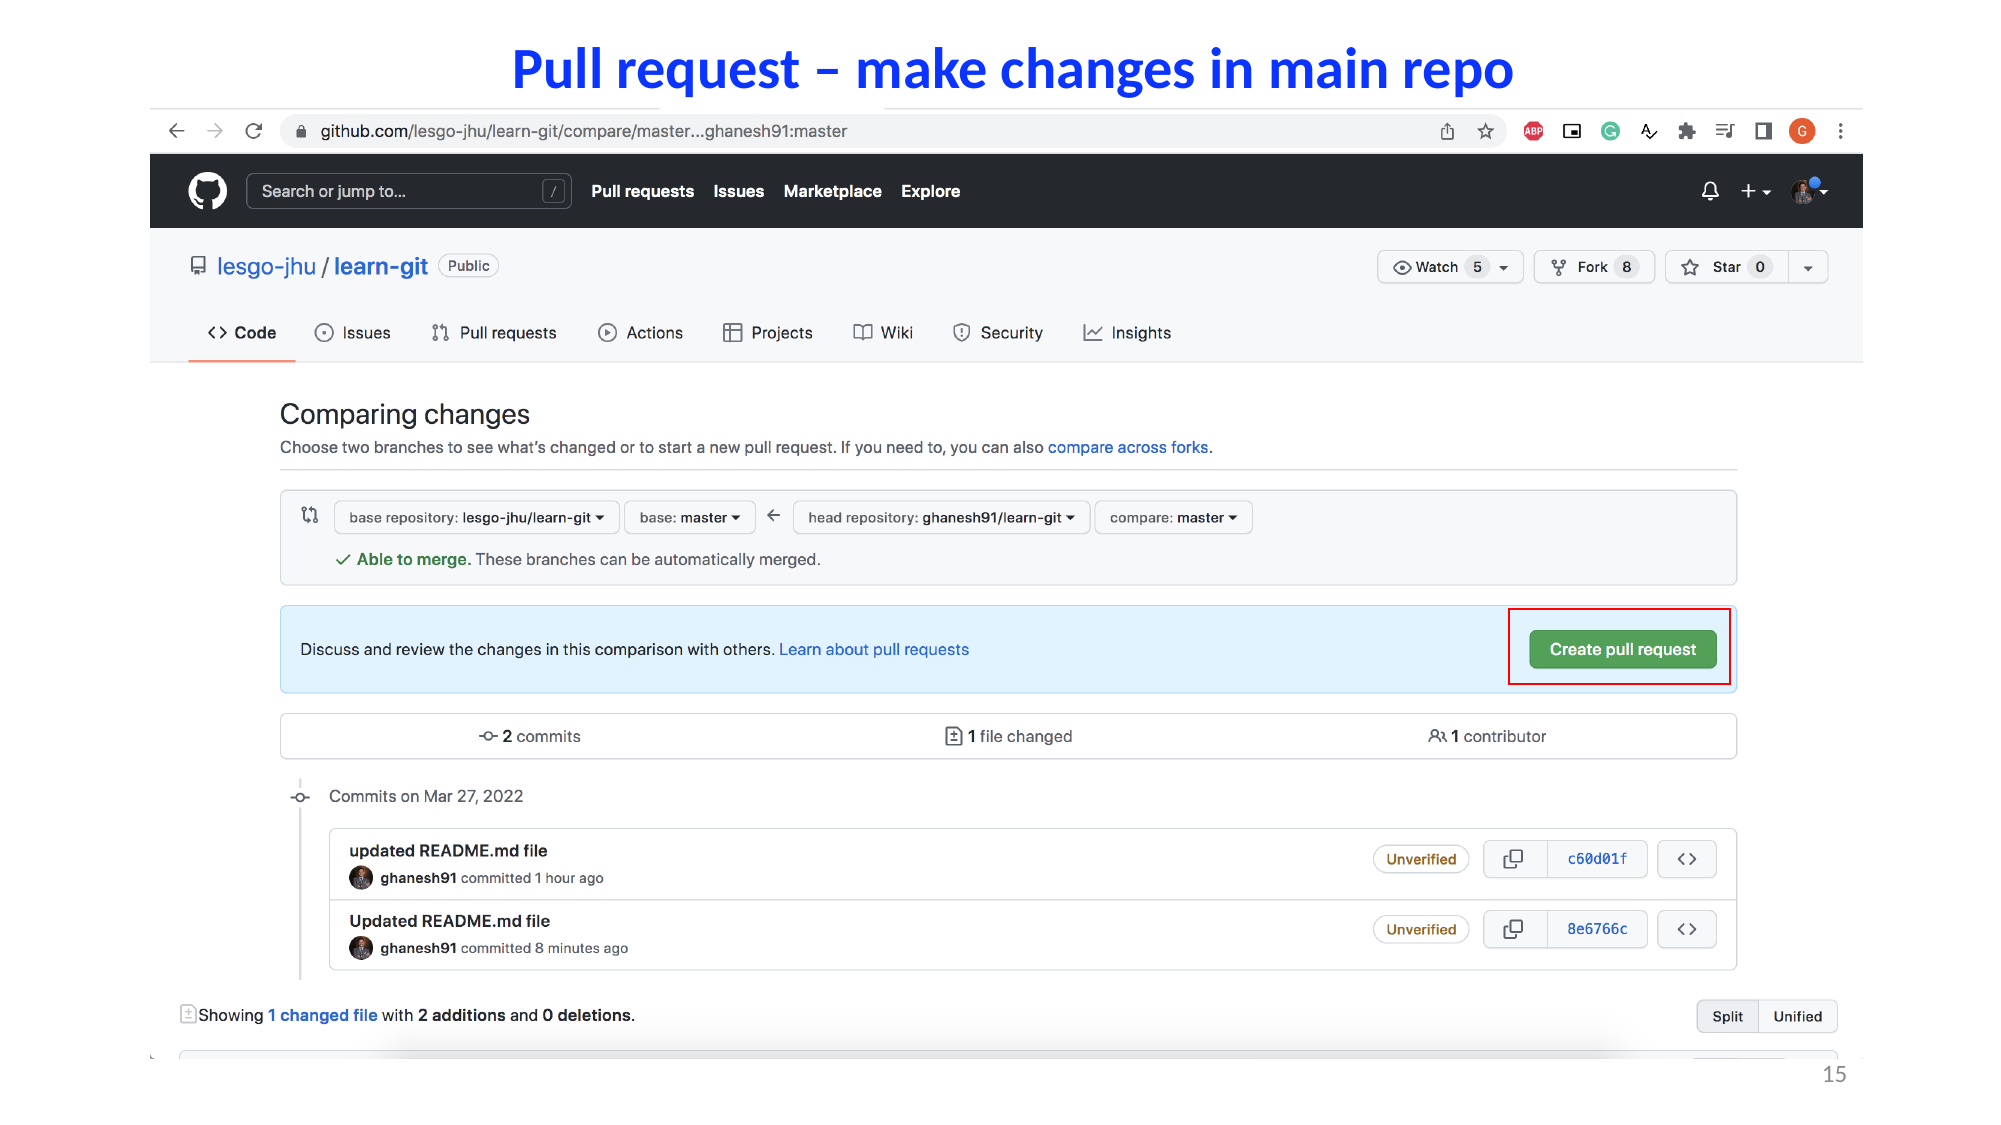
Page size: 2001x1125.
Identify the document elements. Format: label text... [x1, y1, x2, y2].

text_box Pull request – make changes in main repo [498, 22, 1620, 108]
picture [150, 108, 1863, 1059]
slide_number 15 [1412, 1059, 1863, 1103]
